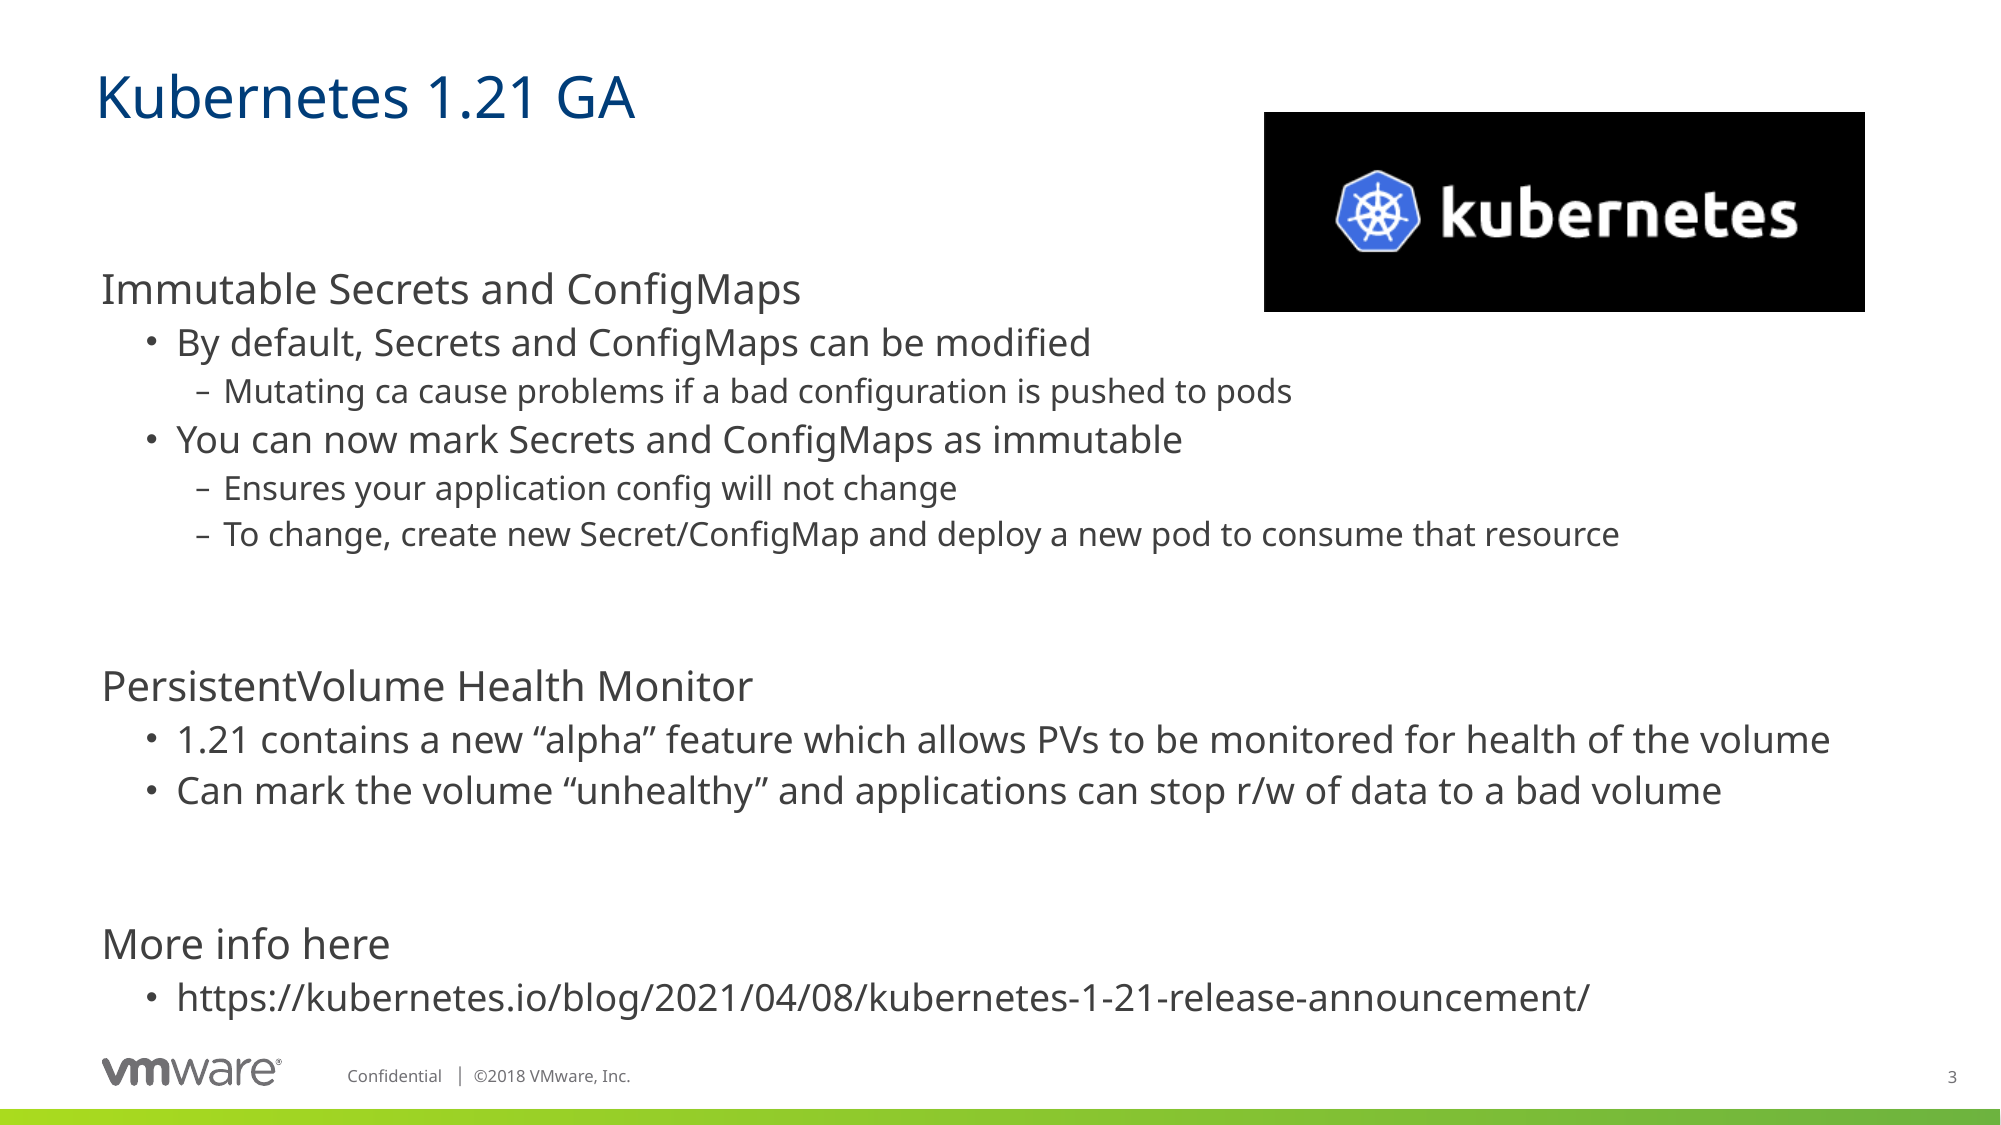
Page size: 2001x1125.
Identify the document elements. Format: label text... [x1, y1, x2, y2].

list Immutable Secrets and ConfigMaps By default, Secrets and ConfigMaps can be modified Mutating ca cause problems if a bad configuration is pushed to pods You can now mark Secrets and ConfigMaps as immutable Ensures your application config will not change To change, create new Secret/ConfigMap and deploy a new pod to consume that resource PersistentVolume Health Monitor 1.21 contains a new “alpha” feature which allows PVs to be monitored for health of the volume Can mark the volume “unhealthy” and applications can stop r/w of data to a bad volume More info here https://kubernetes.io/blog/2021/04/08/kubernetes-1-21-release-announcement/ [101, 262, 1902, 1013]
picture [1263, 112, 1865, 312]
title Kubernetes 1.21 GA [95, 67, 1901, 131]
